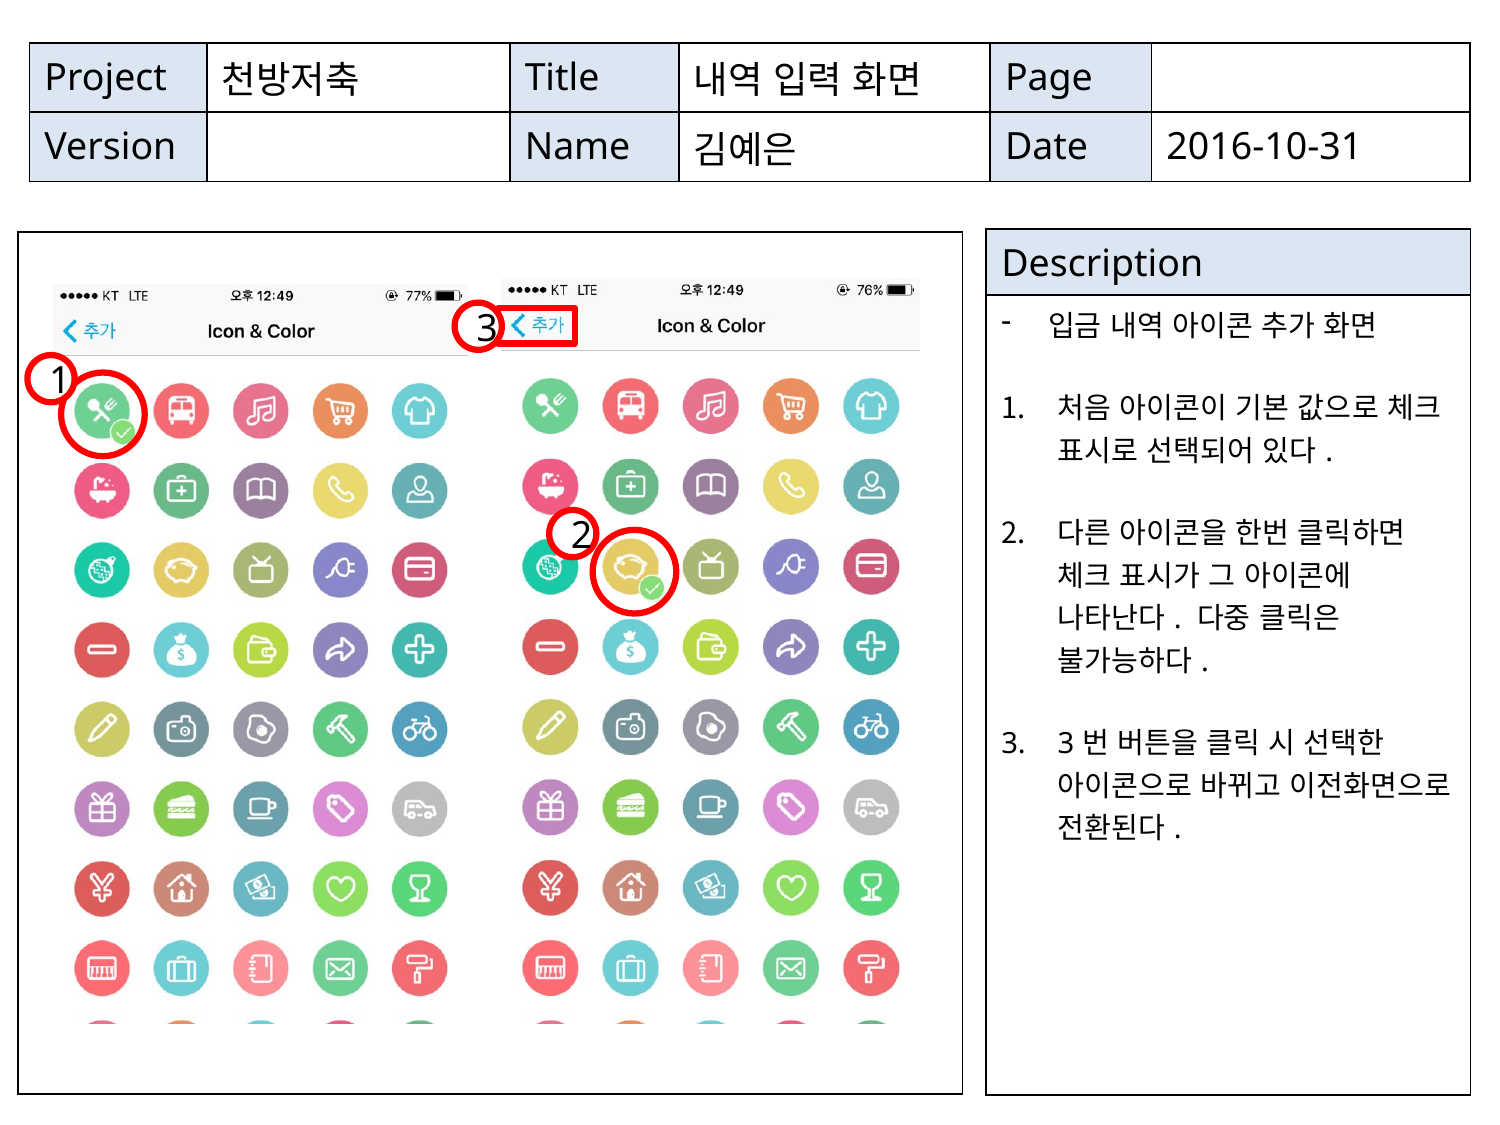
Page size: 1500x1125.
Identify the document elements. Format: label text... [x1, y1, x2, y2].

table_cell Version [30, 113, 206, 181]
table_cell Date [991, 113, 1151, 181]
table_cell 김예은 [680, 113, 989, 181]
table_header [1152, 44, 1469, 111]
picture [52, 284, 468, 1024]
table_header [19, 233, 962, 1093]
table_header Description [987, 230, 1470, 294]
text_box 1 [25, 353, 47, 405]
table_header 천방저축 [208, 44, 509, 111]
text_box 3 [473, 300, 496, 352]
picture [501, 278, 920, 1024]
table_header Project [30, 44, 206, 111]
table_header Title [511, 44, 678, 111]
table_header Page [991, 44, 1151, 111]
table_cell Name [511, 113, 678, 181]
table_cell [208, 113, 509, 181]
table_cell 입금 내역 아이콘 추가 화면 처음 아이콘이 기본 값으로 체크 표시로 선택되어 있다. 다른 아이콘을 한번 클릭하면 체크 표시가 그 아이콘에 나타난다. 다중 클릭은 불가능하다. 3번 버튼을 클릭 시 선택한 아이콘으로 바뀌고 이전화면으로 전환된다. [987, 296, 1470, 1094]
table_cell 2016-10-31 [1152, 113, 1469, 181]
table_header 내역 입력 화면 [680, 44, 989, 111]
